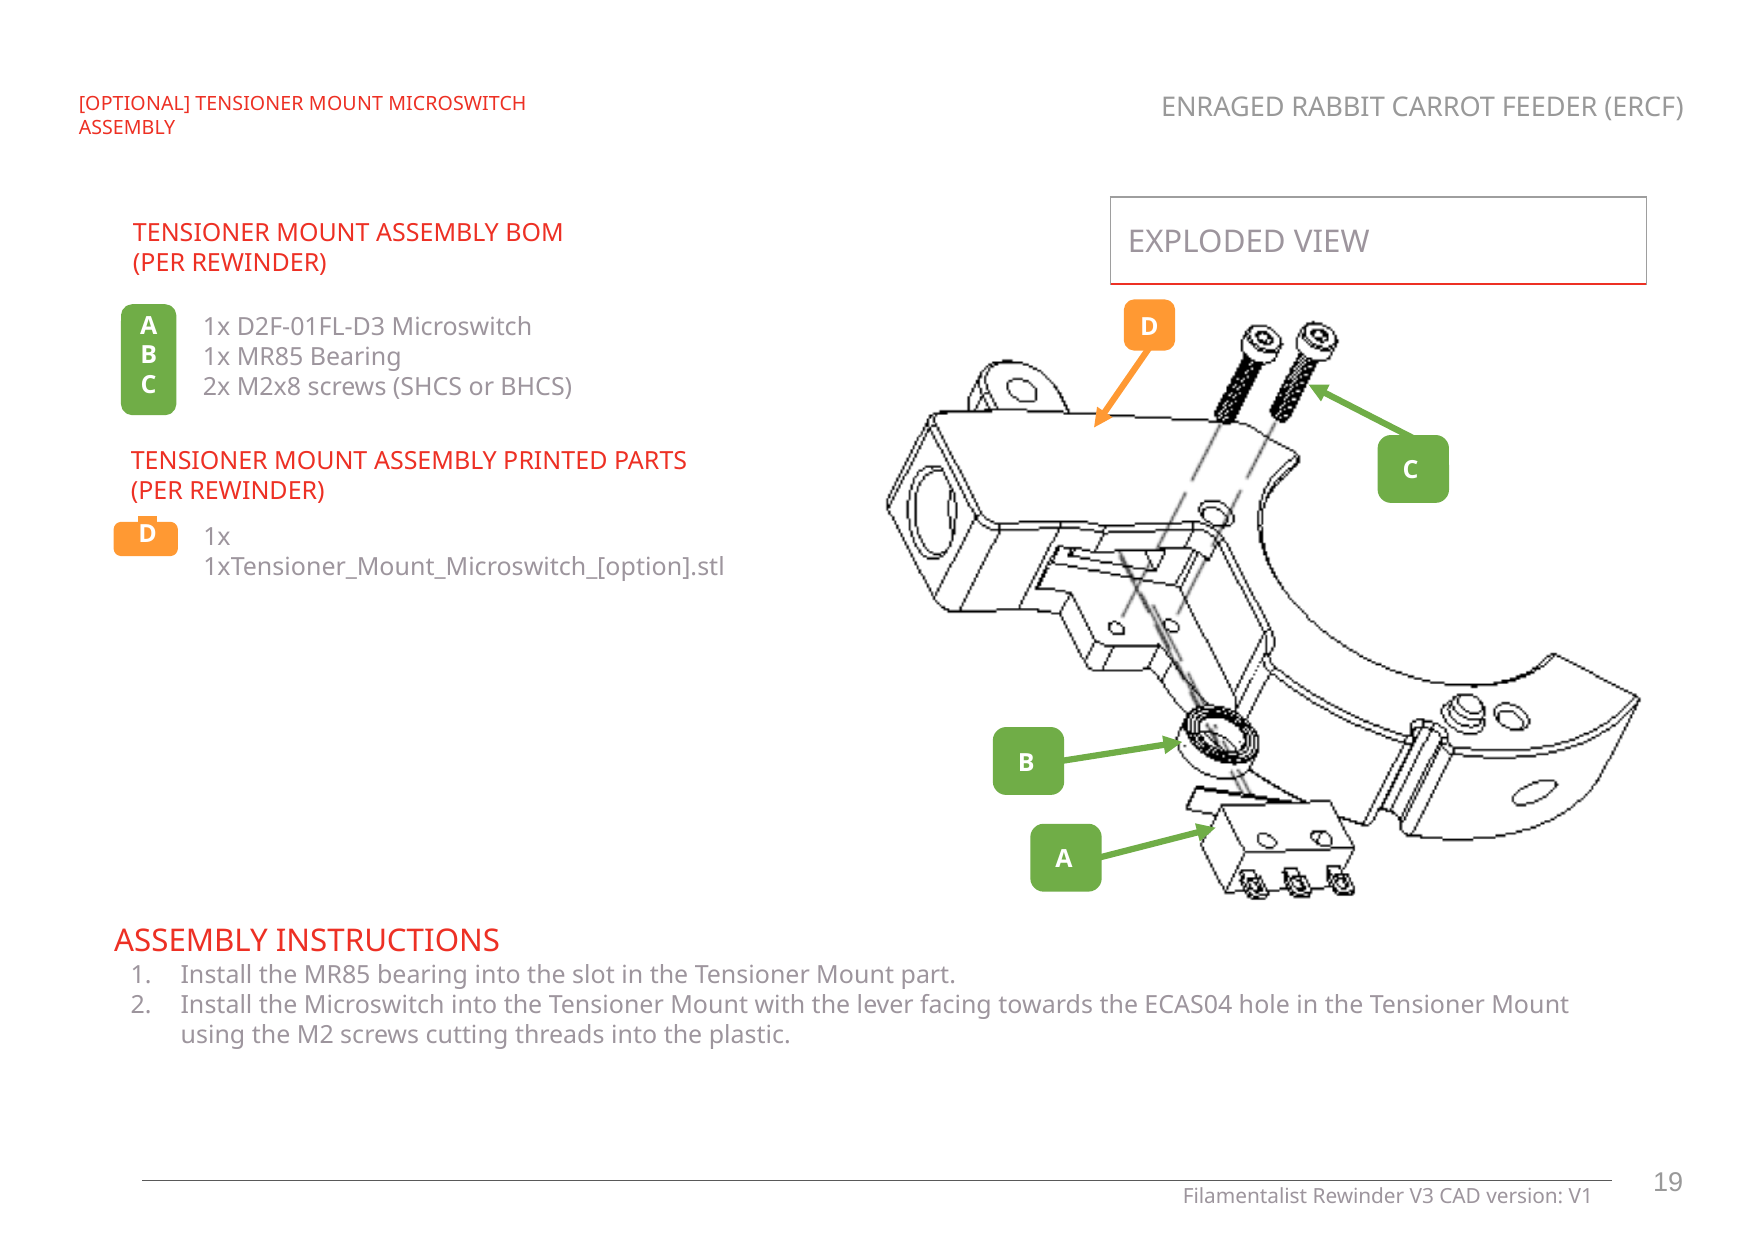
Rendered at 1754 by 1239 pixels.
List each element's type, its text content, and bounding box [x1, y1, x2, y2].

text_box 1x D2F-01FL-D3 Microswitch 1x MR85 Bearing 2x M2x8 screws (SHCS or BHCS) [183, 291, 782, 506]
title [OPTIONAL] TENSIONER MOUNT MICROSWITCH ASSEMBLY [59, 71, 782, 158]
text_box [1308, 384, 1447, 500]
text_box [108, 471, 769, 610]
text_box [995, 729, 1183, 793]
text_box A B C [109, 290, 188, 352]
text_box Install the MR85 bearing into the slot in the Tensioner Mount part. Install the Microswitch into the Tensioner Mount with the lever facing towards the ECAS04 hole in the Tensioner Mount using the M2 screws cutting threads into the plastic. [86, 939, 1616, 1154]
slide_number ‹#› [1615, 1133, 1721, 1228]
table_header EXPLODED VIEW [1111, 198, 1646, 280]
text_box [124, 352, 174, 413]
text_box ASSEMBLY INSTRUCTIONS [99, 905, 582, 939]
picture [843, 282, 1668, 922]
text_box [1033, 826, 1216, 889]
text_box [1093, 302, 1173, 428]
text_box TENSIONER MOUNT ASSEMBLY BOM (PER REWINDER) [113, 197, 623, 291]
text_box TENSIONER MOUNT ASSEMBLY PRINTED PARTS (PER REWINDER) [111, 425, 731, 470]
